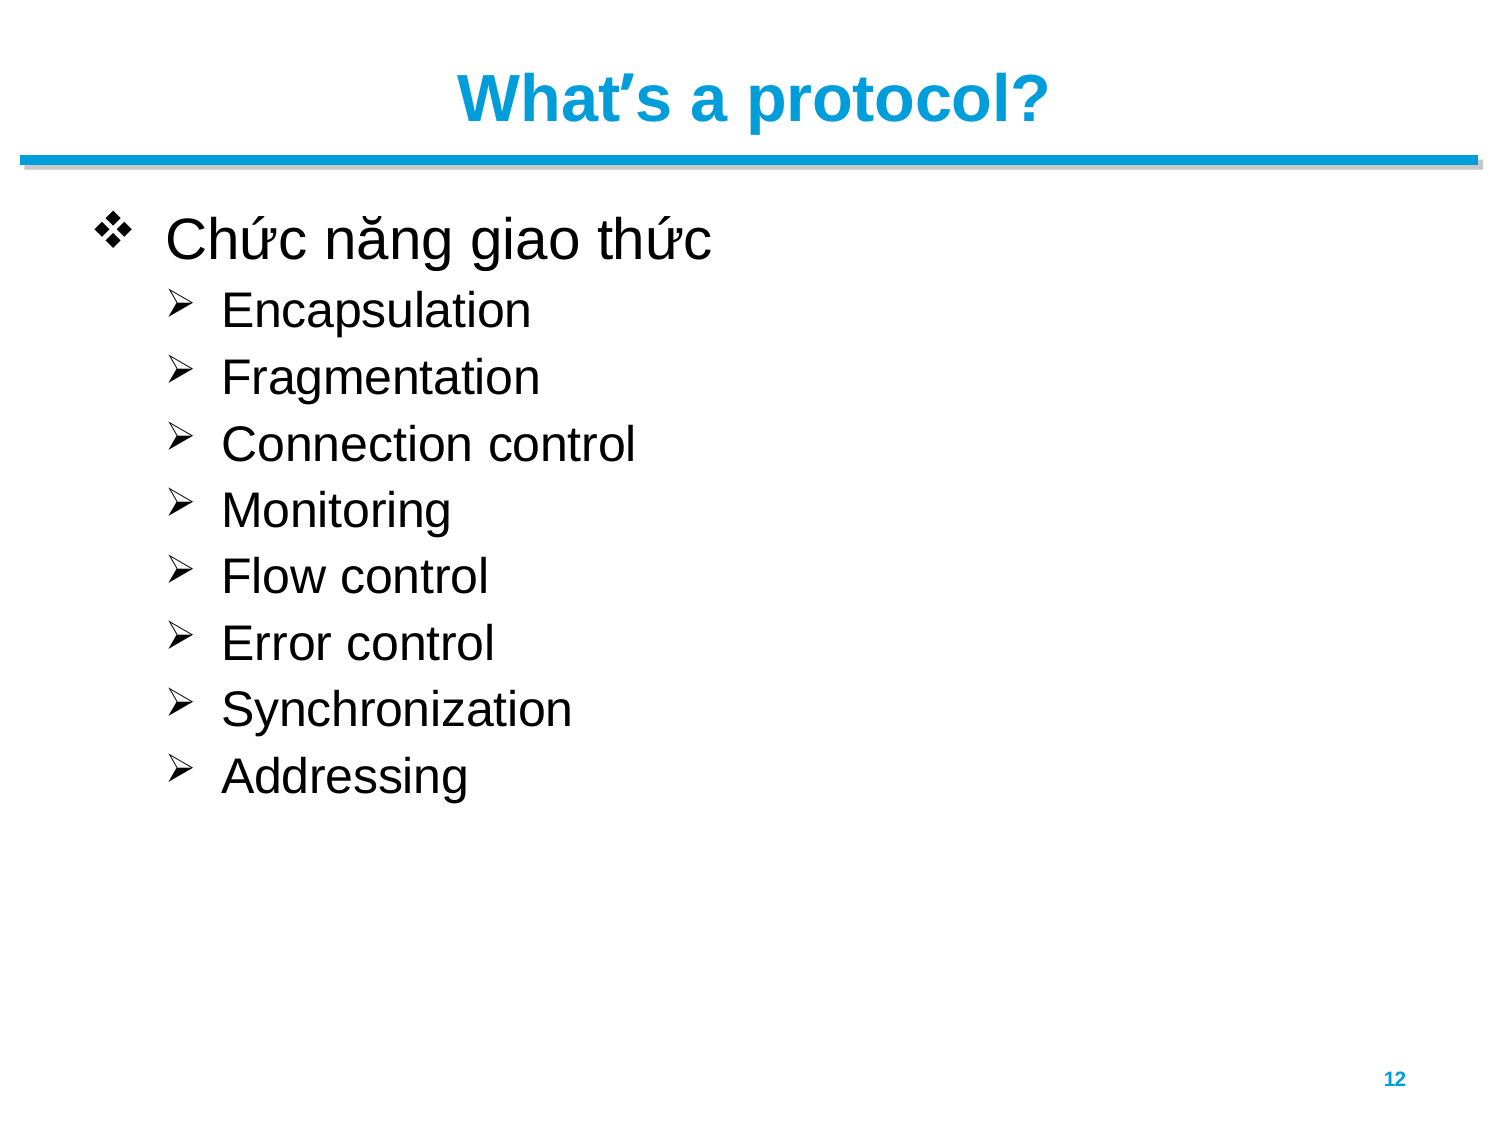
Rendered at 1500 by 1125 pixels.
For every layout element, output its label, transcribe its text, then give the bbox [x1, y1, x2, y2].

slide_number 12 [1372, 1065, 1422, 1125]
title What’s a protocol? [13, 23, 1487, 243]
text_box Chức năng giao thức Encapsulation Fragmentation Connection control Monitoring Flow control Error control Synchronization Addressing [88, 243, 888, 804]
